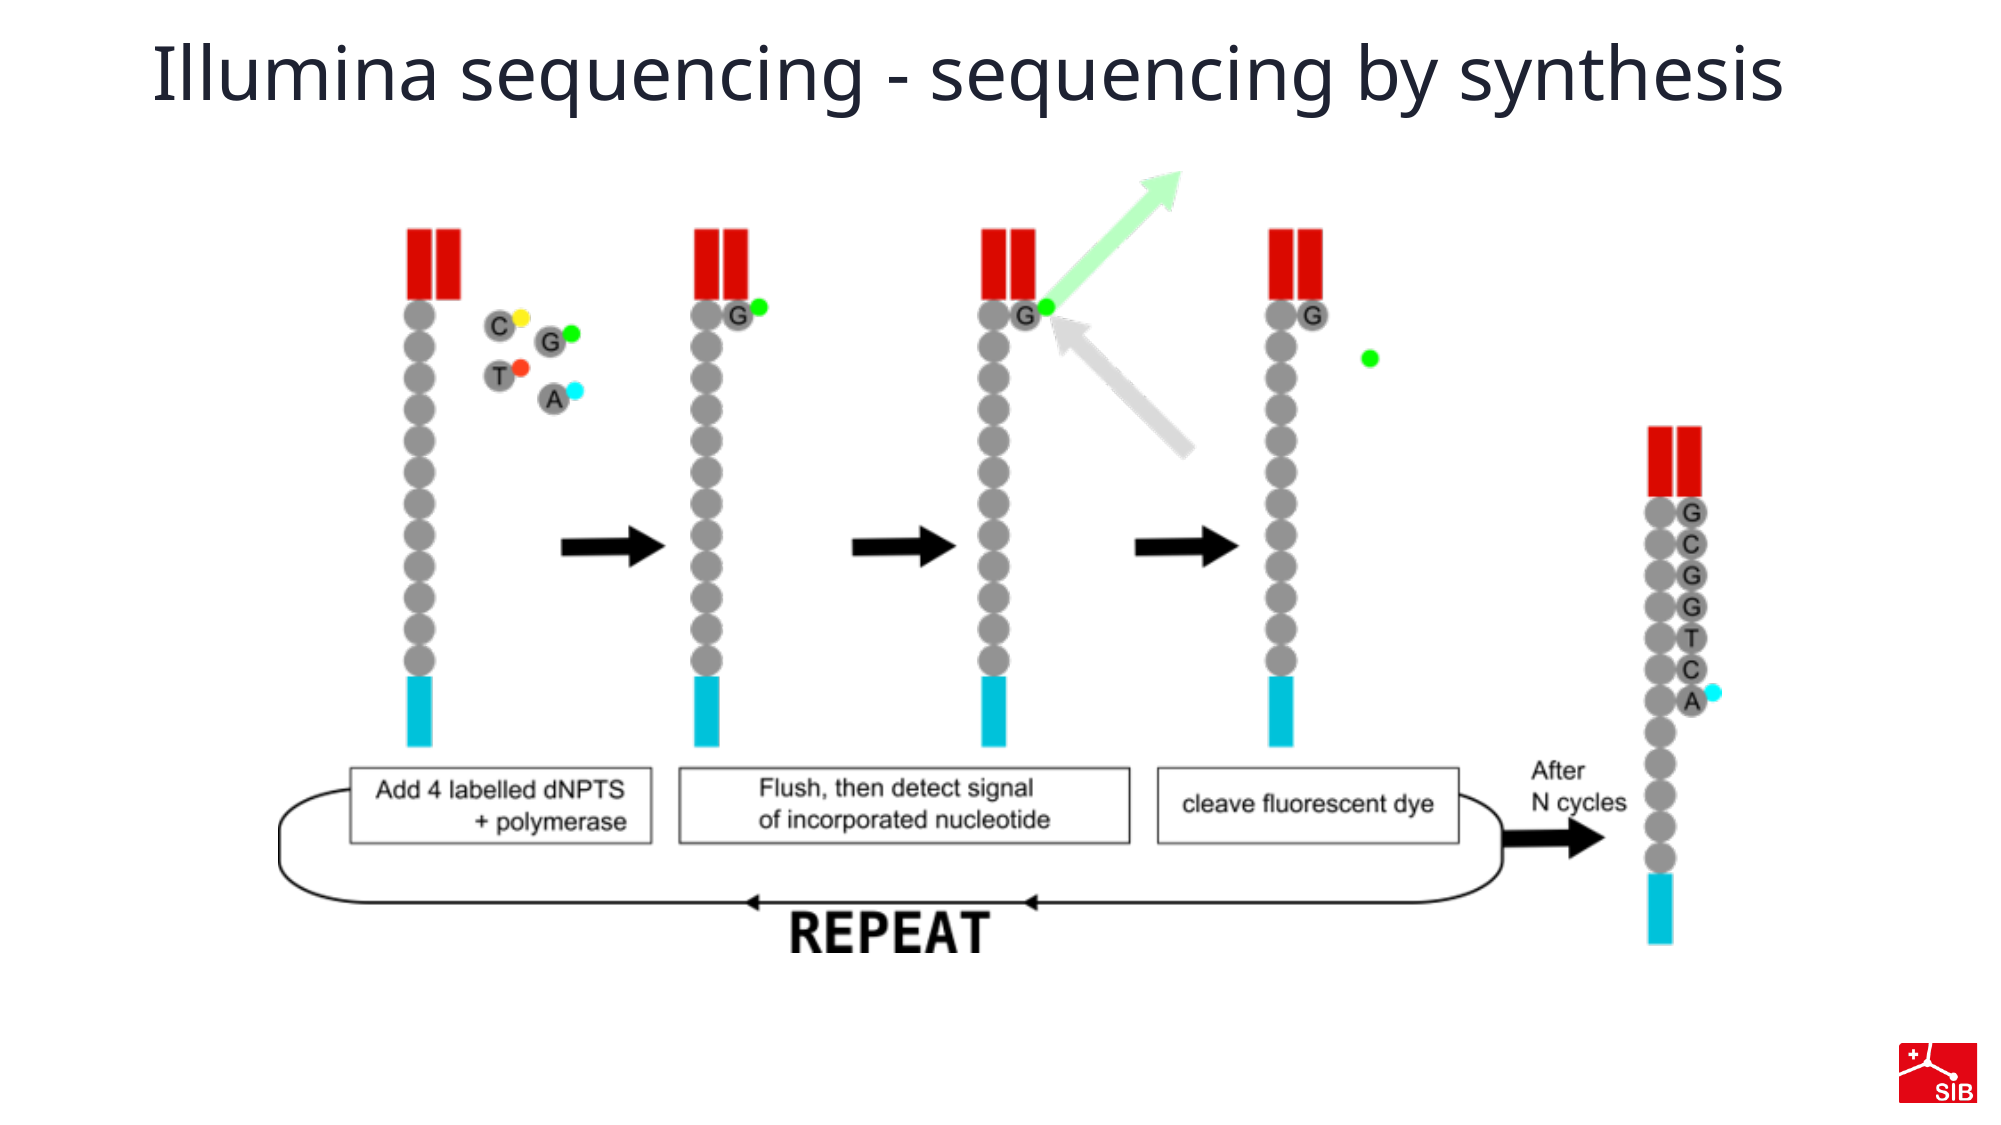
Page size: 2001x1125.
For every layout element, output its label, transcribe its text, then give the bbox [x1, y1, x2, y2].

title Illumina sequencing - sequencing by synthesis [137, 42, 1863, 117]
picture [278, 171, 1722, 954]
